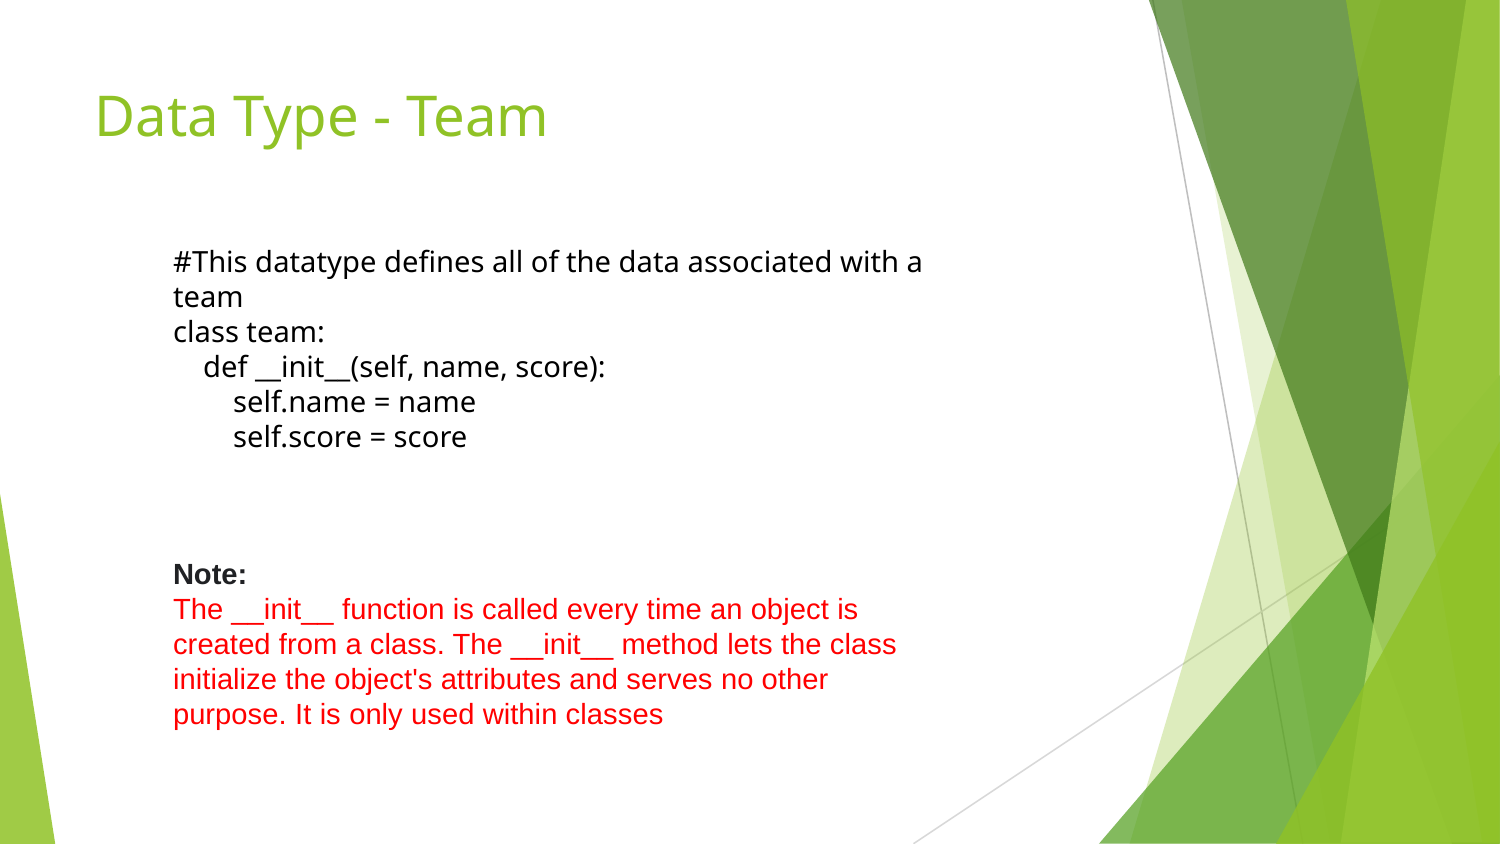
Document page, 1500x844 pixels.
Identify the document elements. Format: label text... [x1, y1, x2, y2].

text_box #This datatype defines all of the data associated with a team class team: def __init__(self, name, score): self.name = name self.score = score [161, 237, 972, 459]
title Data Type - Team [83, 75, 1141, 238]
text_box Note: The __init__ function is called every time an object is created from a class. The __init__ method lets the class initialize the object's attributes and serves no other purpose. It is only used within classes [161, 549, 913, 736]
